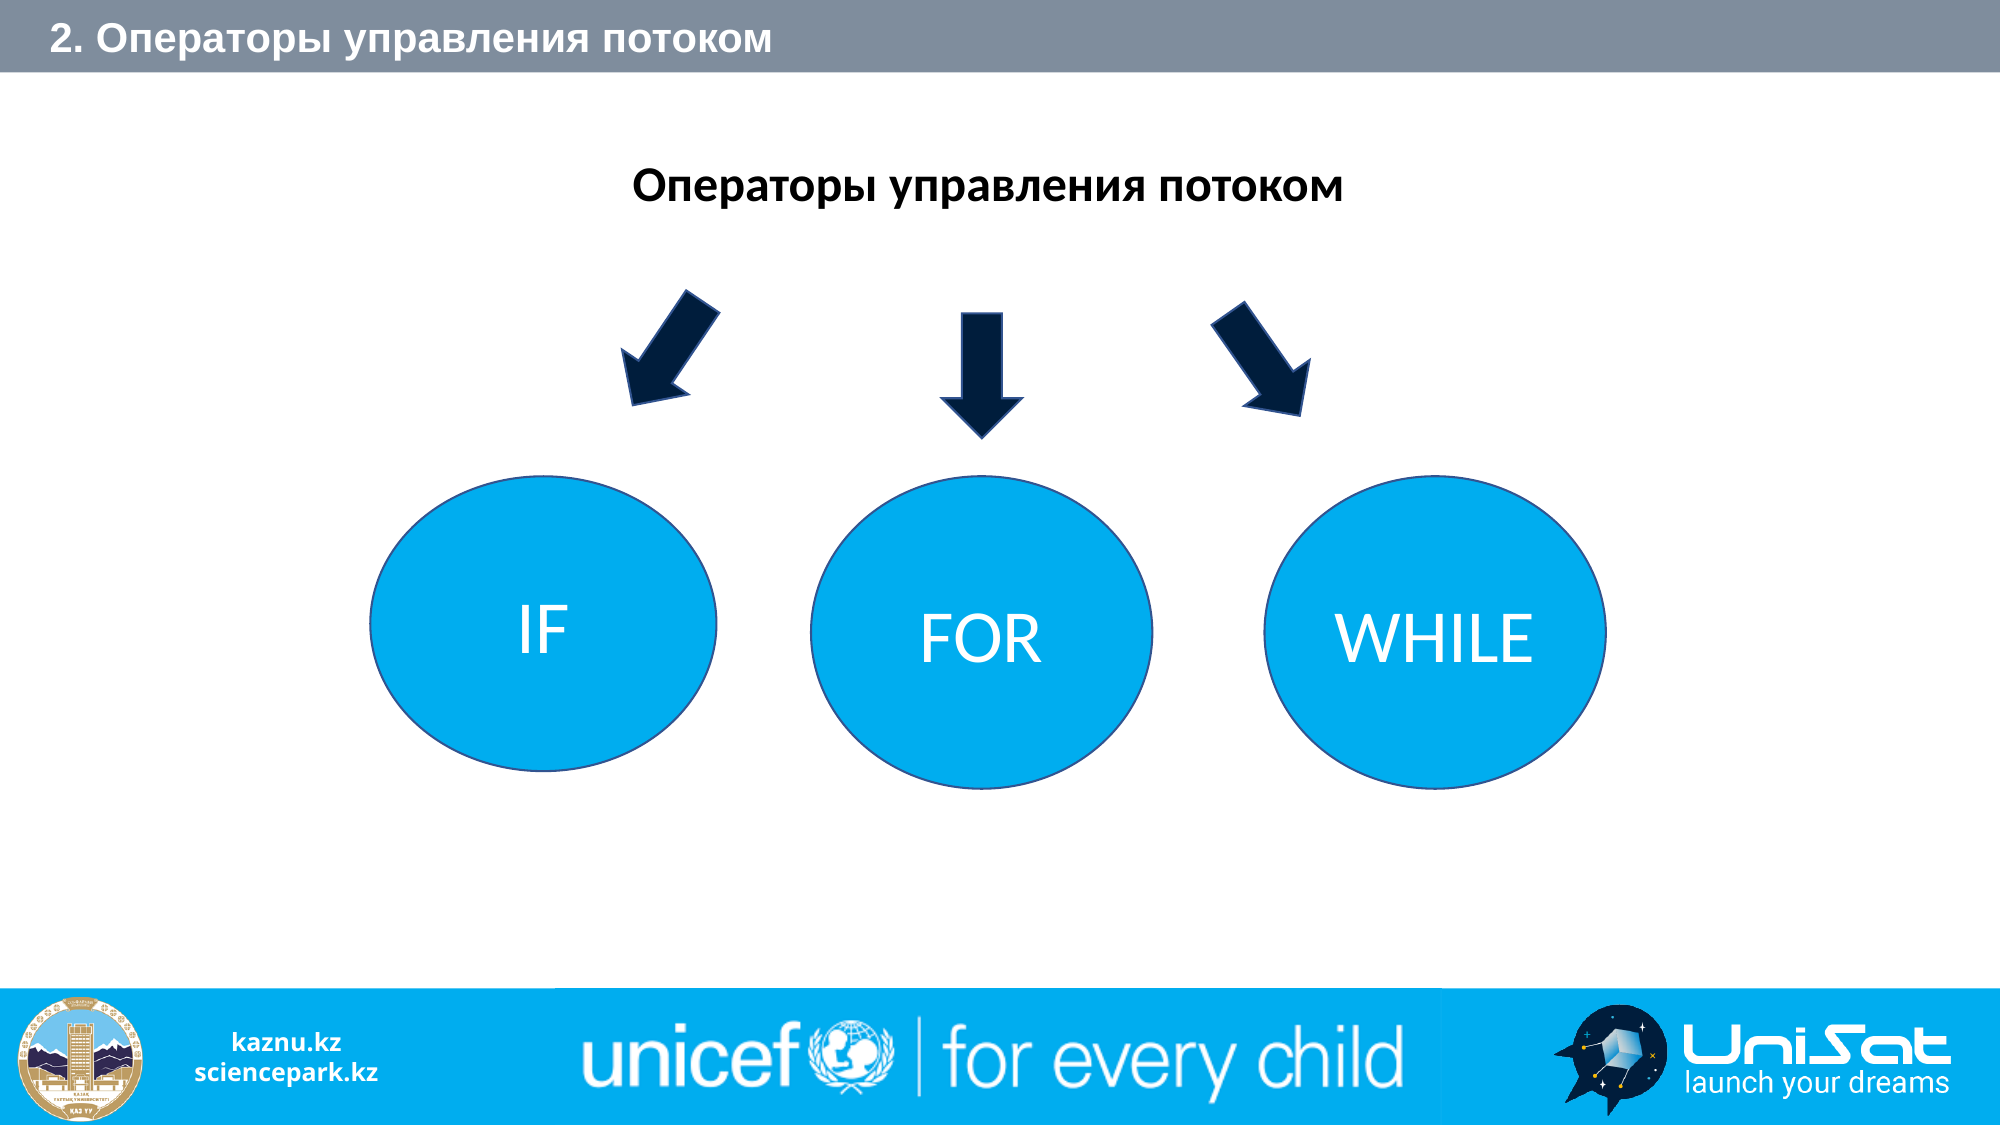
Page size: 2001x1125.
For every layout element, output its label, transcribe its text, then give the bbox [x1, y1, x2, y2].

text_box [1223, 302, 1606, 789]
text_box Операторы управления потоком [617, 144, 1383, 219]
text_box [810, 313, 1153, 789]
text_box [0, 988, 2000, 1125]
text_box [370, 290, 717, 772]
text_box 2. Операторы управления потоком [0, 0, 2000, 73]
